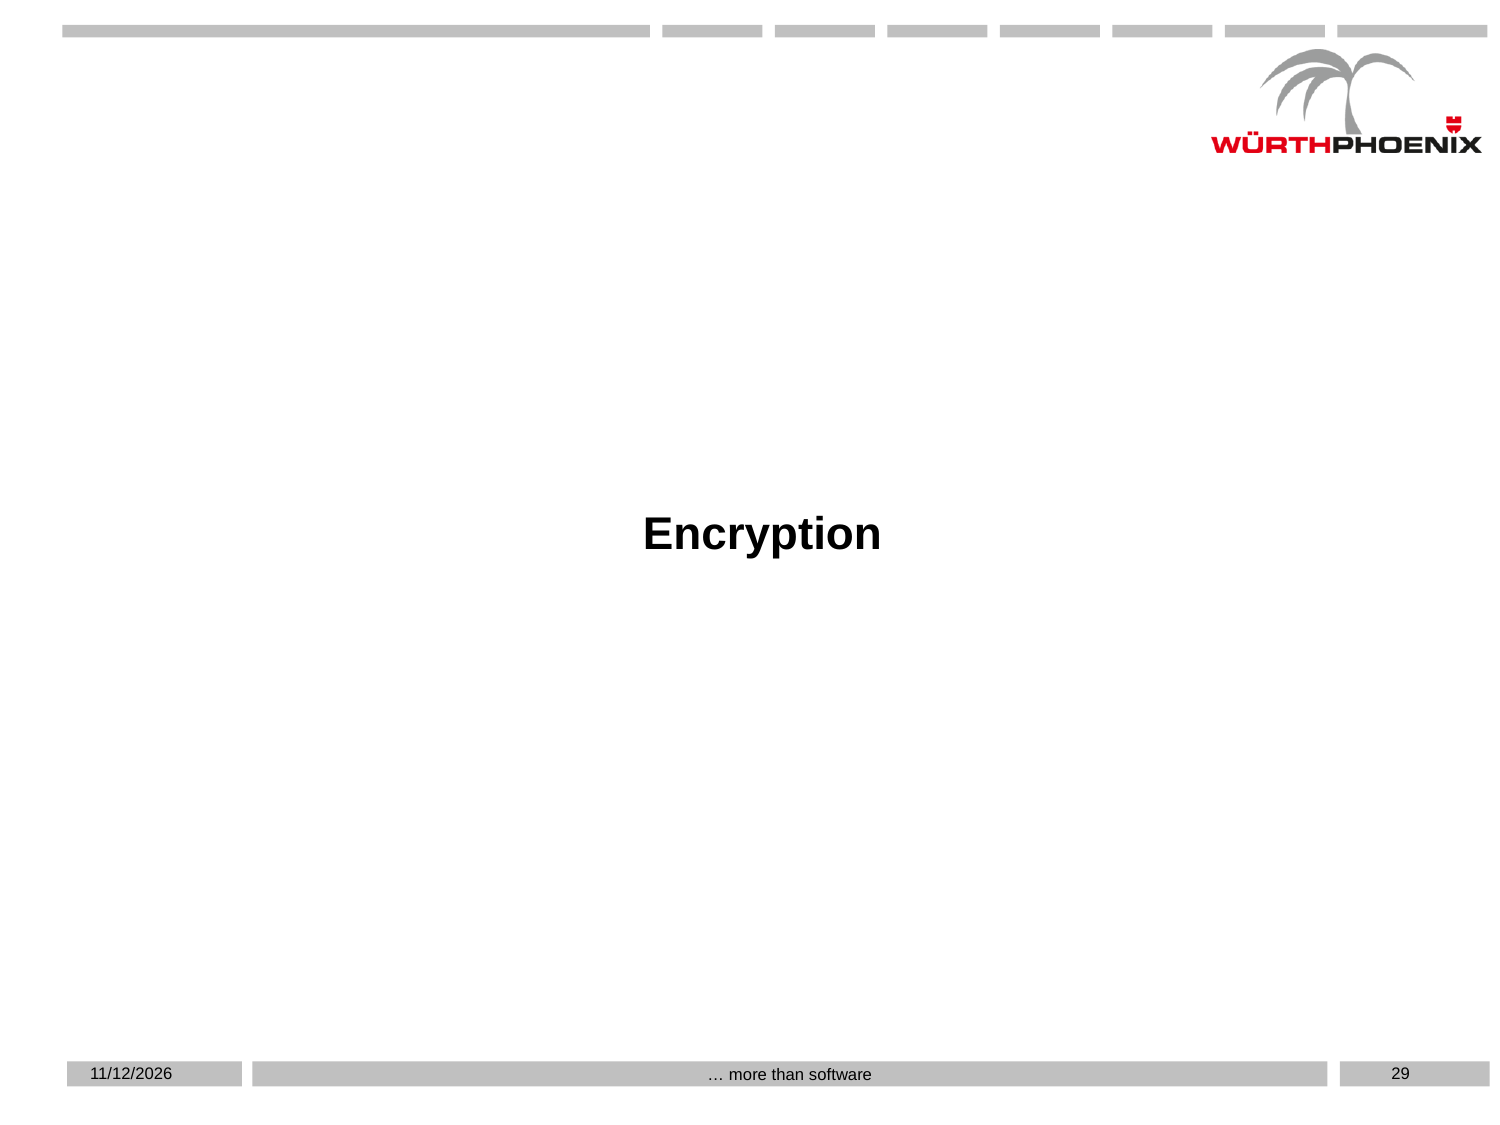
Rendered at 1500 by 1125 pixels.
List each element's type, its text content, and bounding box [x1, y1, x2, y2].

slide_number 29 [1074, 1042, 1425, 1103]
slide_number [75, 1042, 425, 1103]
picture [1211, 49, 1482, 153]
title Encryption [125, 450, 1400, 613]
